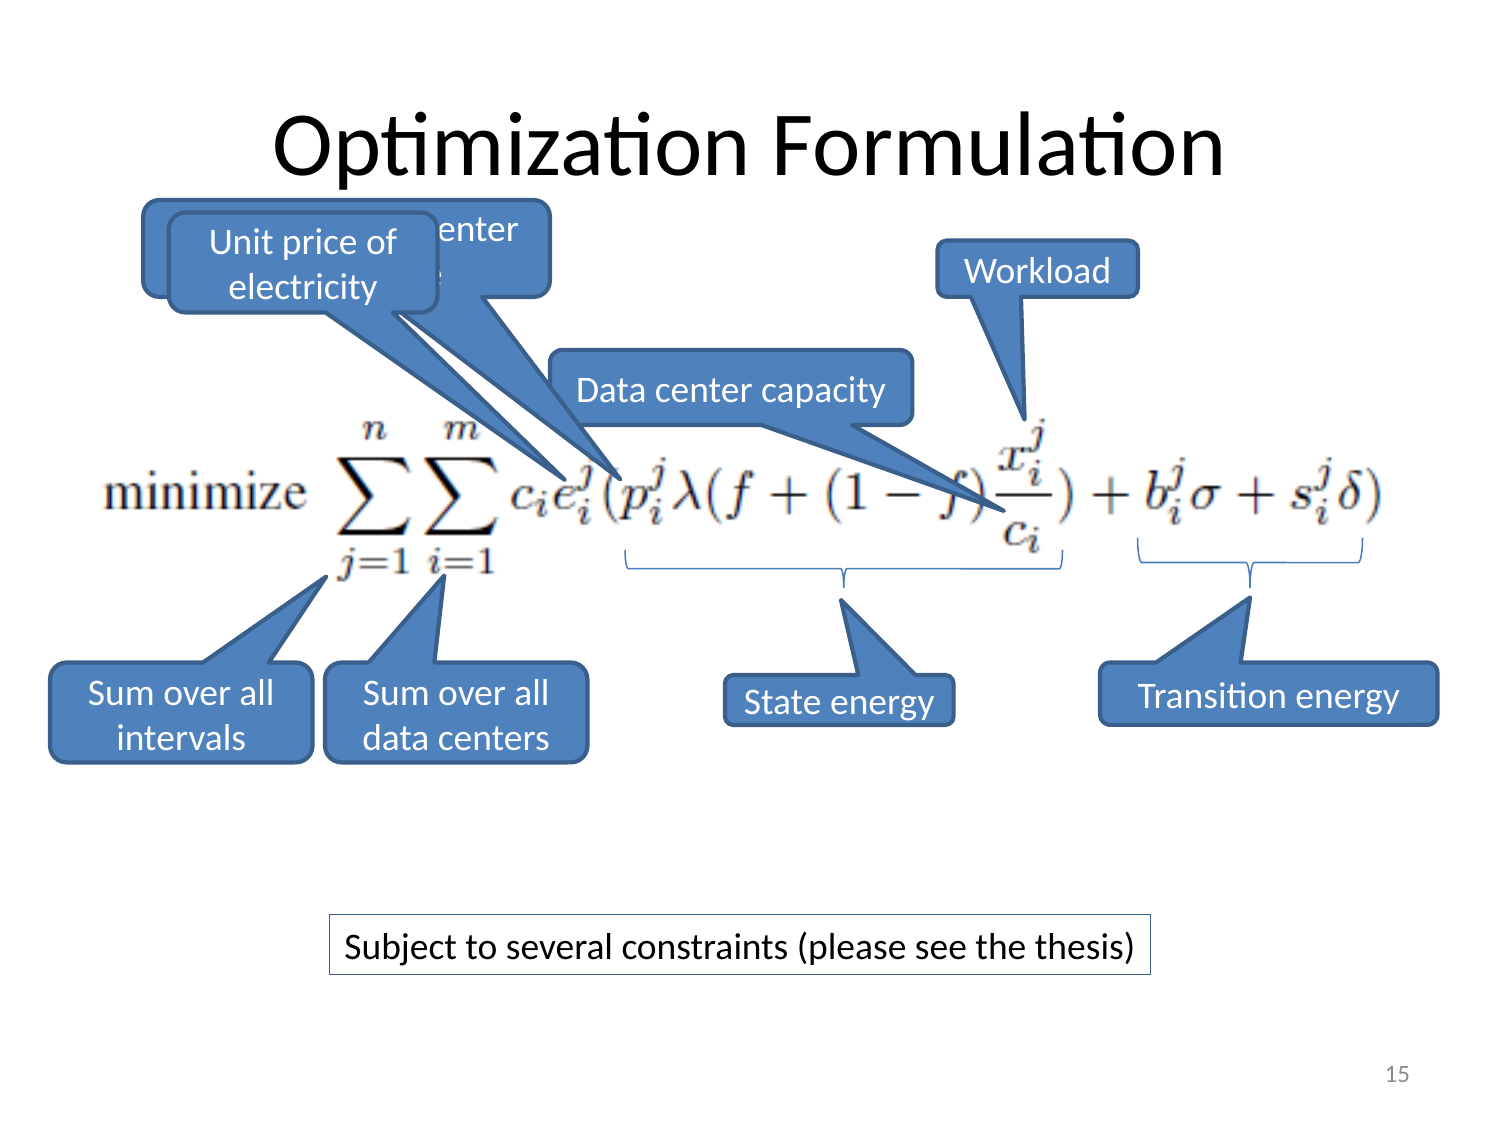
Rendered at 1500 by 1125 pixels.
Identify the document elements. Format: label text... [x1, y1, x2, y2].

text_box Fraction of data center that is active [141, 197, 562, 398]
text_box Data center capacity [547, 347, 915, 398]
title Optimization Formulation [75, 45, 1425, 233]
text_box Workload [935, 238, 1141, 398]
text_box State energy [722, 621, 956, 728]
text_box Unit price of electricity [166, 210, 484, 398]
text_box Sum over all data centers [322, 621, 590, 765]
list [87, 399, 1414, 613]
text_box Sum over all intervals [47, 621, 315, 765]
text_box Subject to several constraints (please see the thesis) [329, 914, 1151, 975]
text_box Transition energy [1097, 621, 1440, 727]
slide_number 15 [1074, 1042, 1425, 1103]
